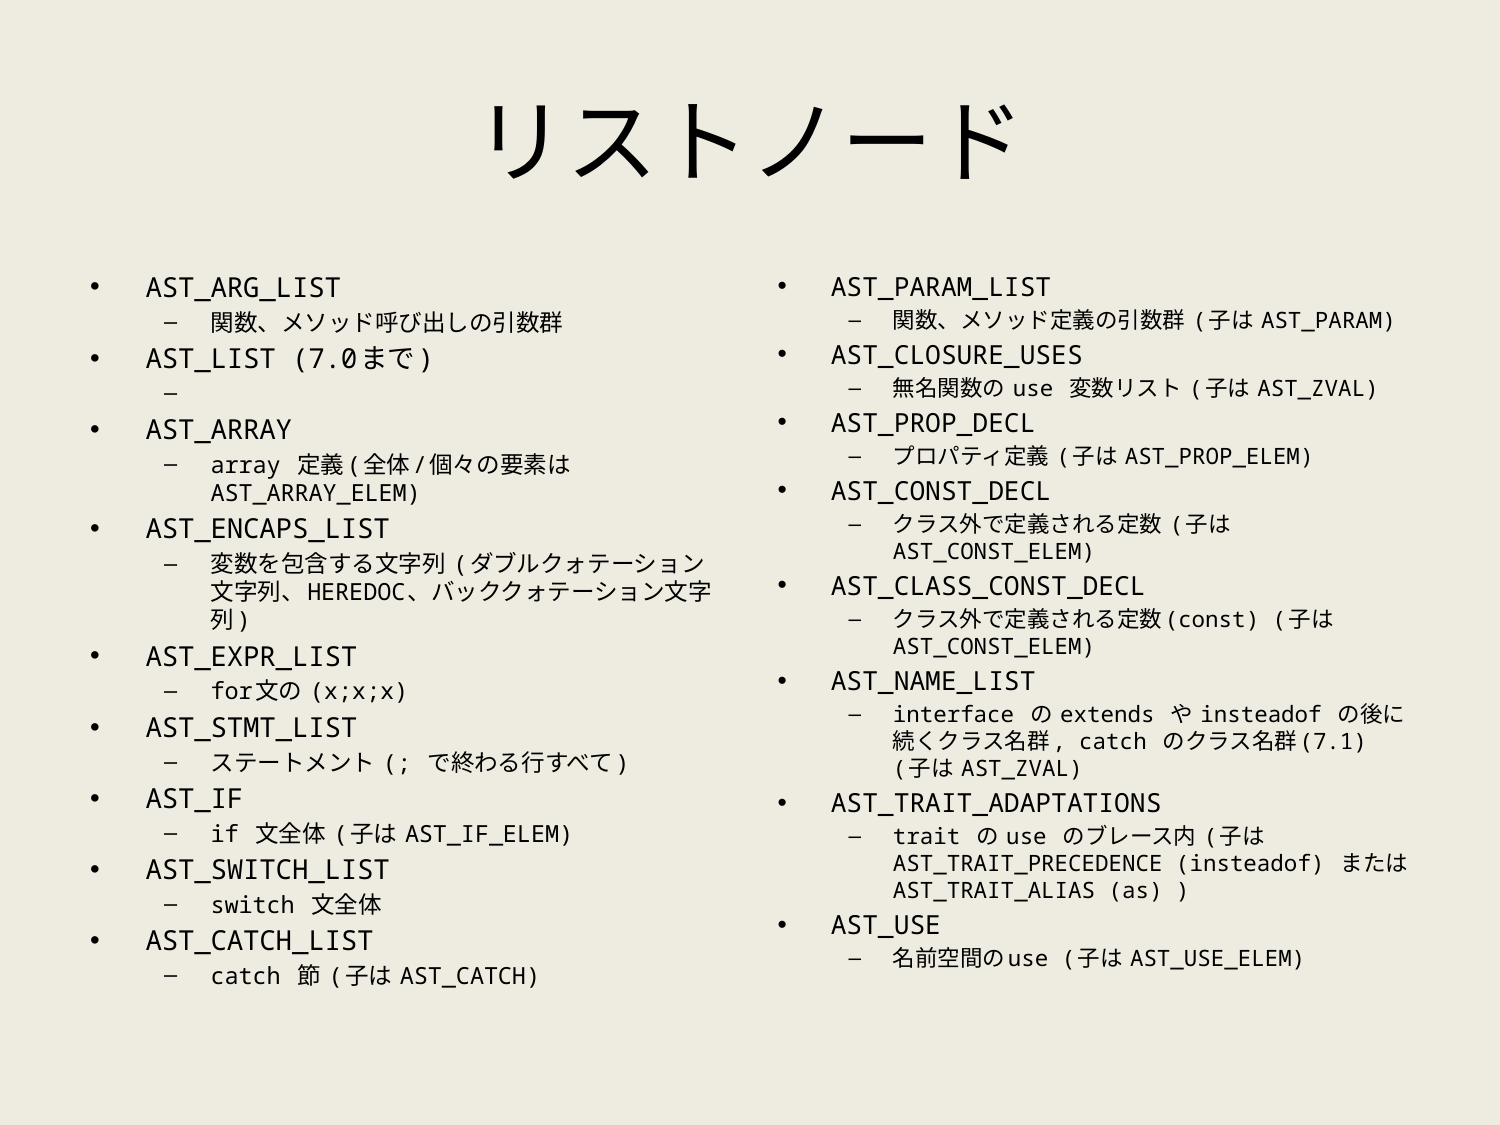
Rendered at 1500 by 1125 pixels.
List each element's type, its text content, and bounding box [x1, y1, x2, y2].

list AST_ARG_LIST 関数、メソッド呼び出しの引数群 AST_LIST (7.0まで) AST_ARRAY array 定義(全体/個々の要素は AST_ARRAY_ELEM) AST_ENCAPS_LIST 変数を包含する文字列 (ダブルクォテーション文字列、HEREDOC、バッククォテーション文字列) AST_EXPR_LIST for文の (x;x;x) AST_STMT_LIST ステートメント (; で終わる行すべて) AST_IF if 文全体 (子は AST_IF_ELEM) AST_SWITCH_LIST switch 文全体 AST_CATCH_LIST catch 節 (子は AST_CATCH) [75, 262, 738, 1005]
list AST_PARAM_LIST 関数、メソッド定義の引数群 (子は AST_PARAM) AST_CLOSURE_USES 無名関数の use 変数リスト (子は AST_ZVAL) AST_PROP_DECL プロパティ定義 (子は AST_PROP_ELEM) AST_CONST_DECL クラス外で定義される定数 (子は AST_CONST_ELEM) AST_CLASS_CONST_DECL クラス外で定義される定数(const) (子は AST_CONST_ELEM) AST_NAME_LIST interface の extends や insteadof の後に続くクラス名群, catch のクラス名群(7.1) (子は AST_ZVAL) AST_TRAIT_ADAPTATIONS trait の use のブレース内 (子は AST_TRAIT_PRECEDENCE (insteadof) または AST_TRAIT_ALIAS (as) ) AST_USE 名前空間のuse (子は AST_USE_ELEM) [762, 262, 1425, 1005]
title リストノード [75, 45, 1425, 233]
